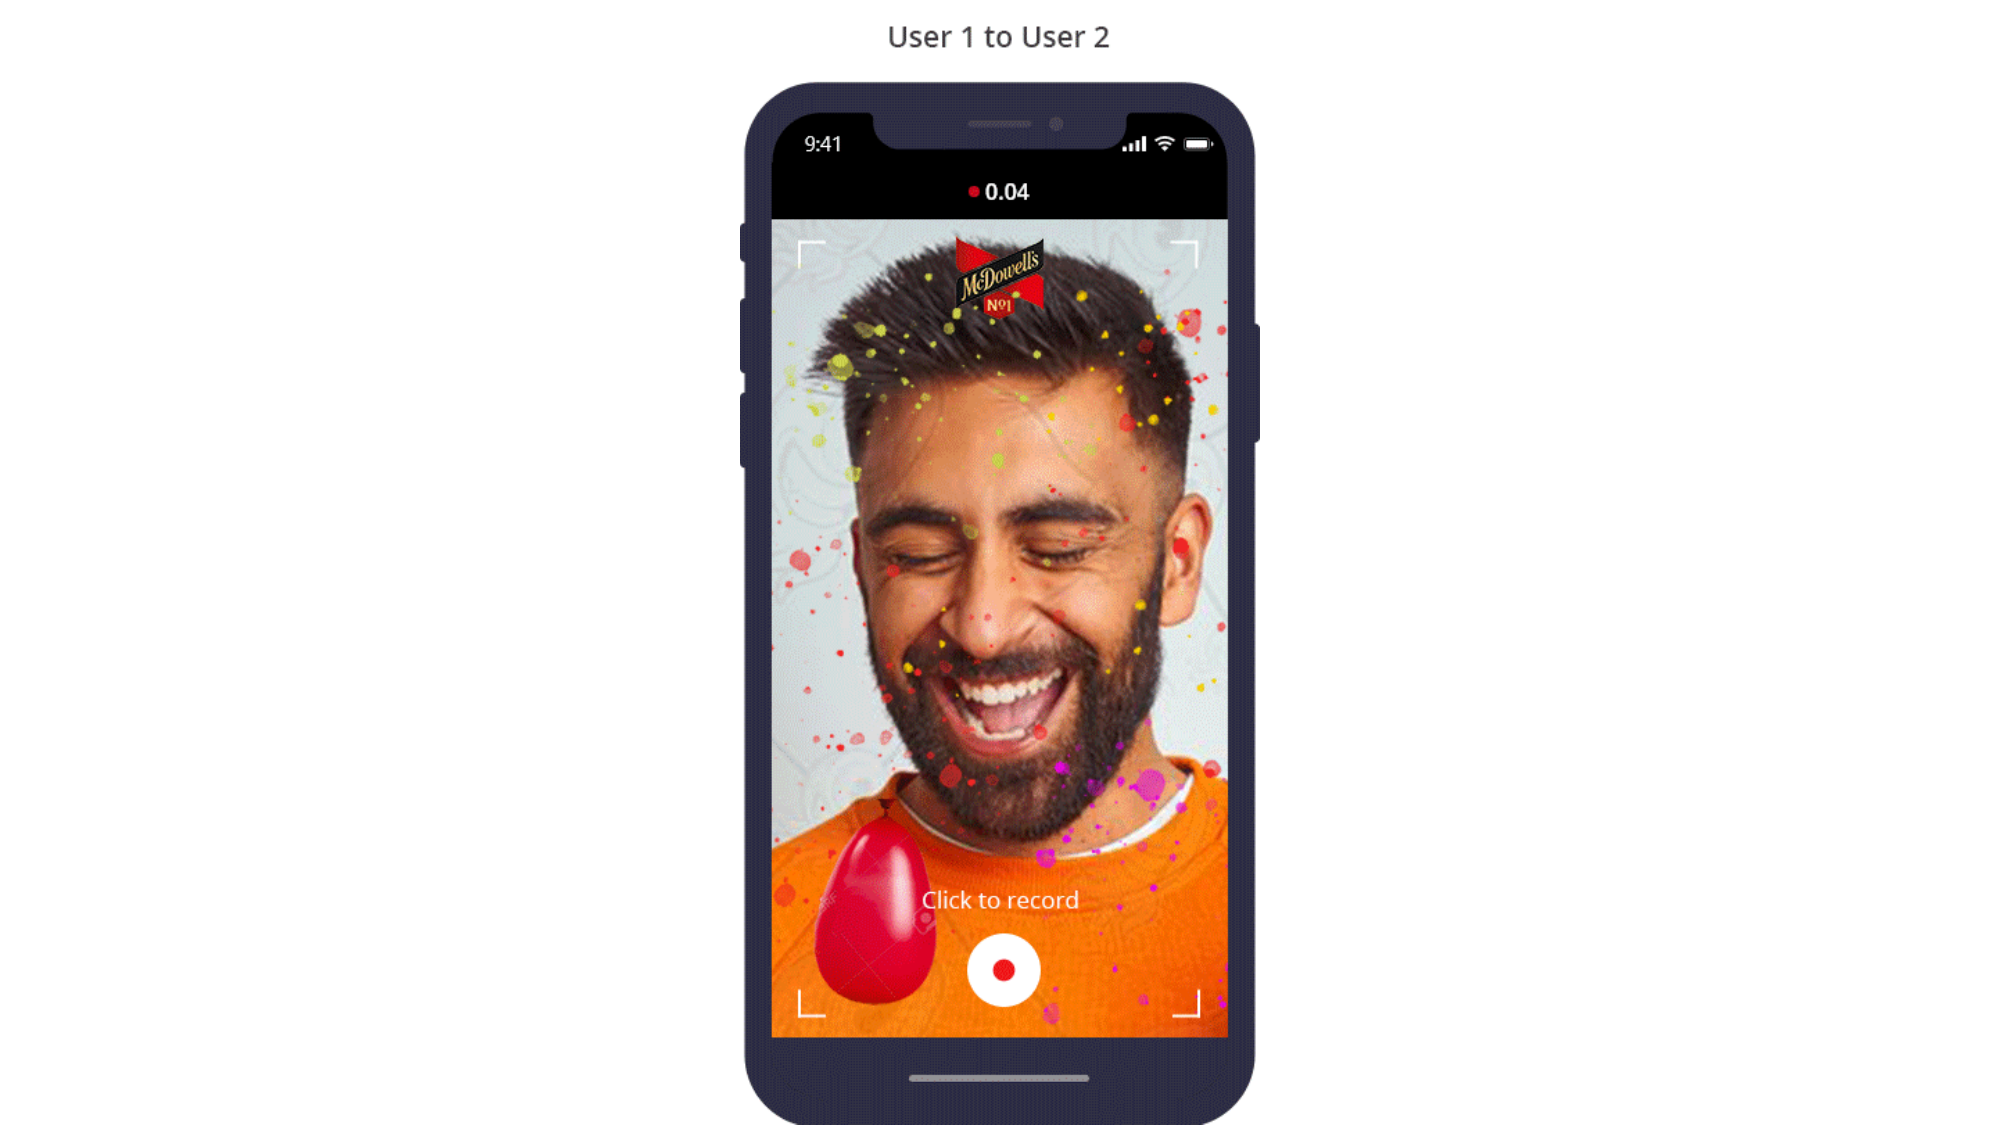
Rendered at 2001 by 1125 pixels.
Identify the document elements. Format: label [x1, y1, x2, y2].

picture [740, 0, 1260, 1125]
